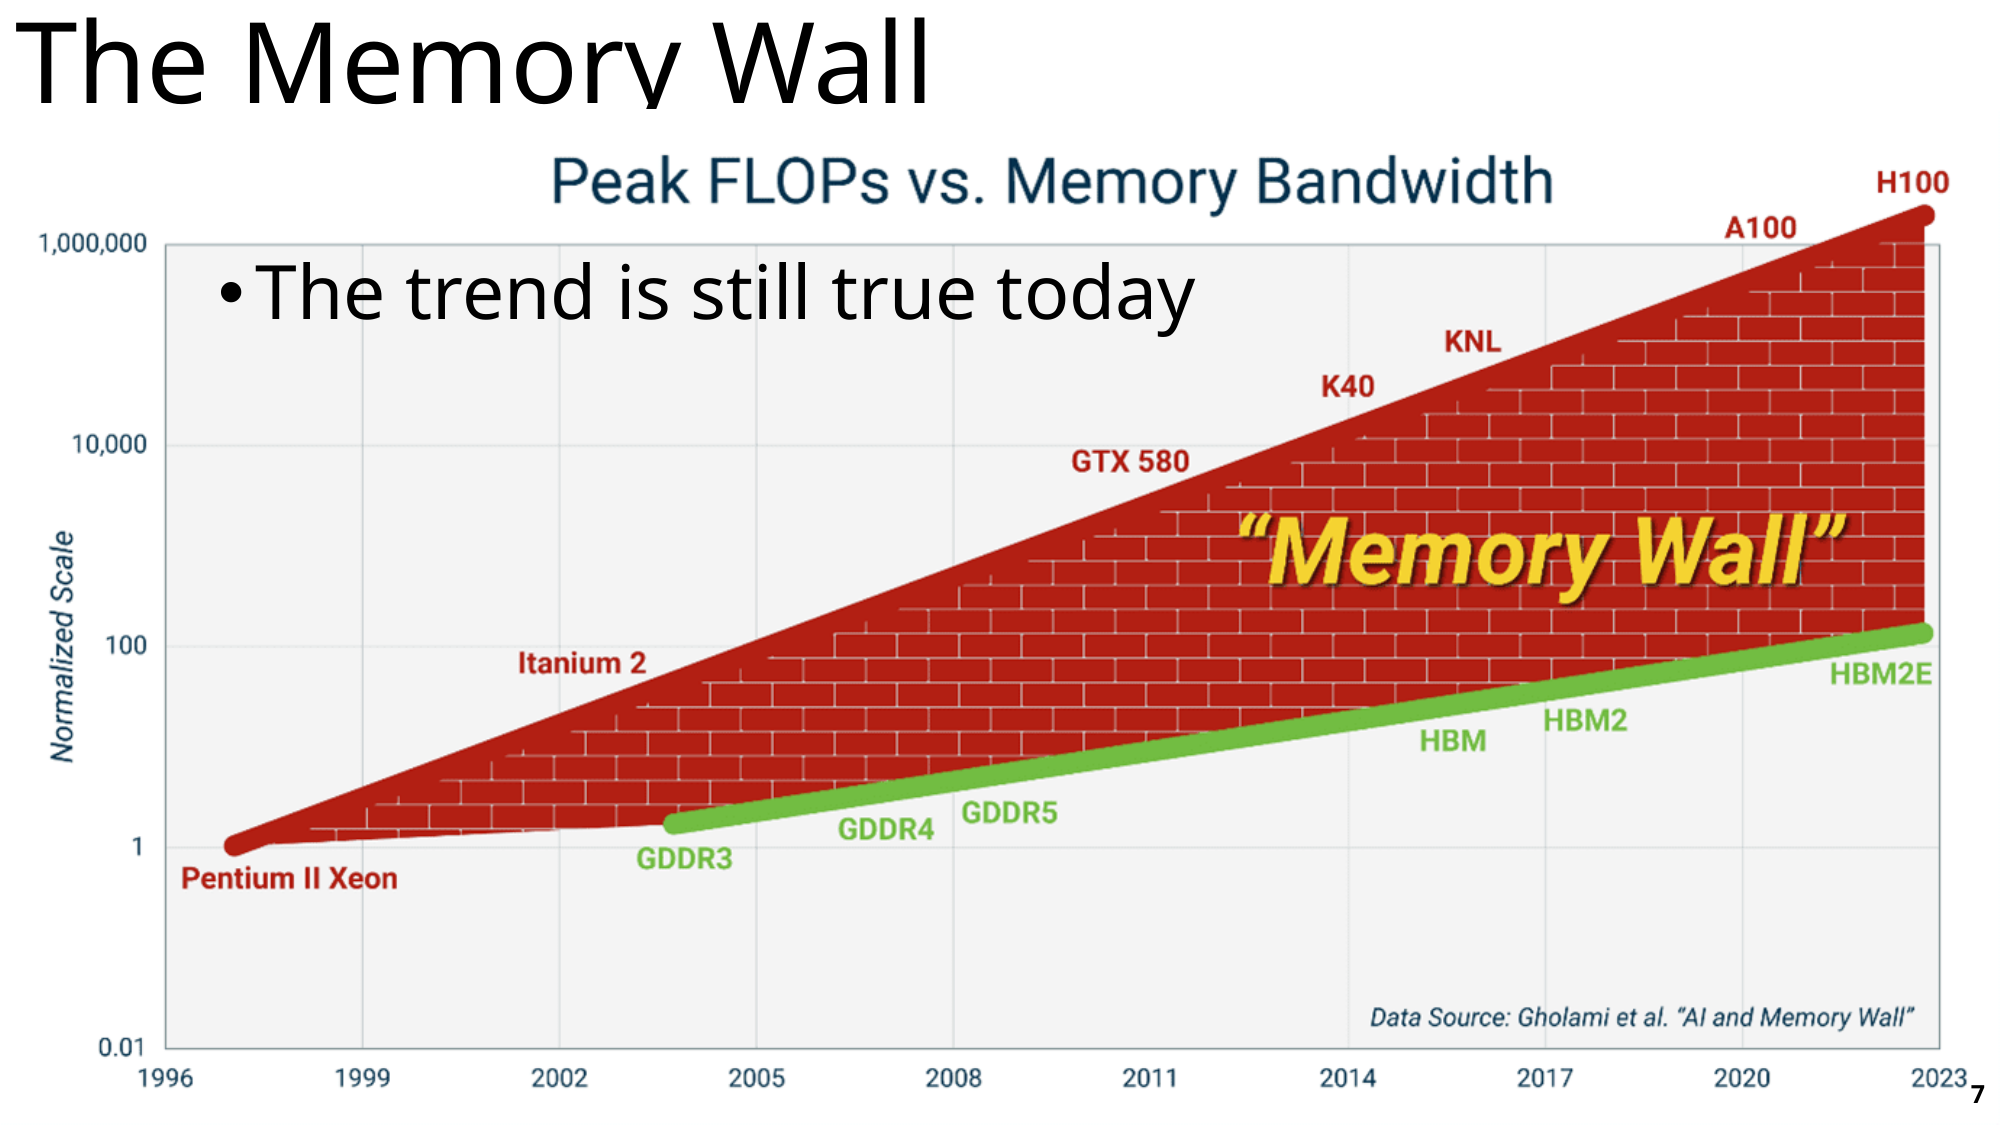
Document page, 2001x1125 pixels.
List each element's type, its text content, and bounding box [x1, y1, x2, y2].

title The Memory Wall [0, 0, 1725, 108]
picture [0, 108, 2000, 1125]
